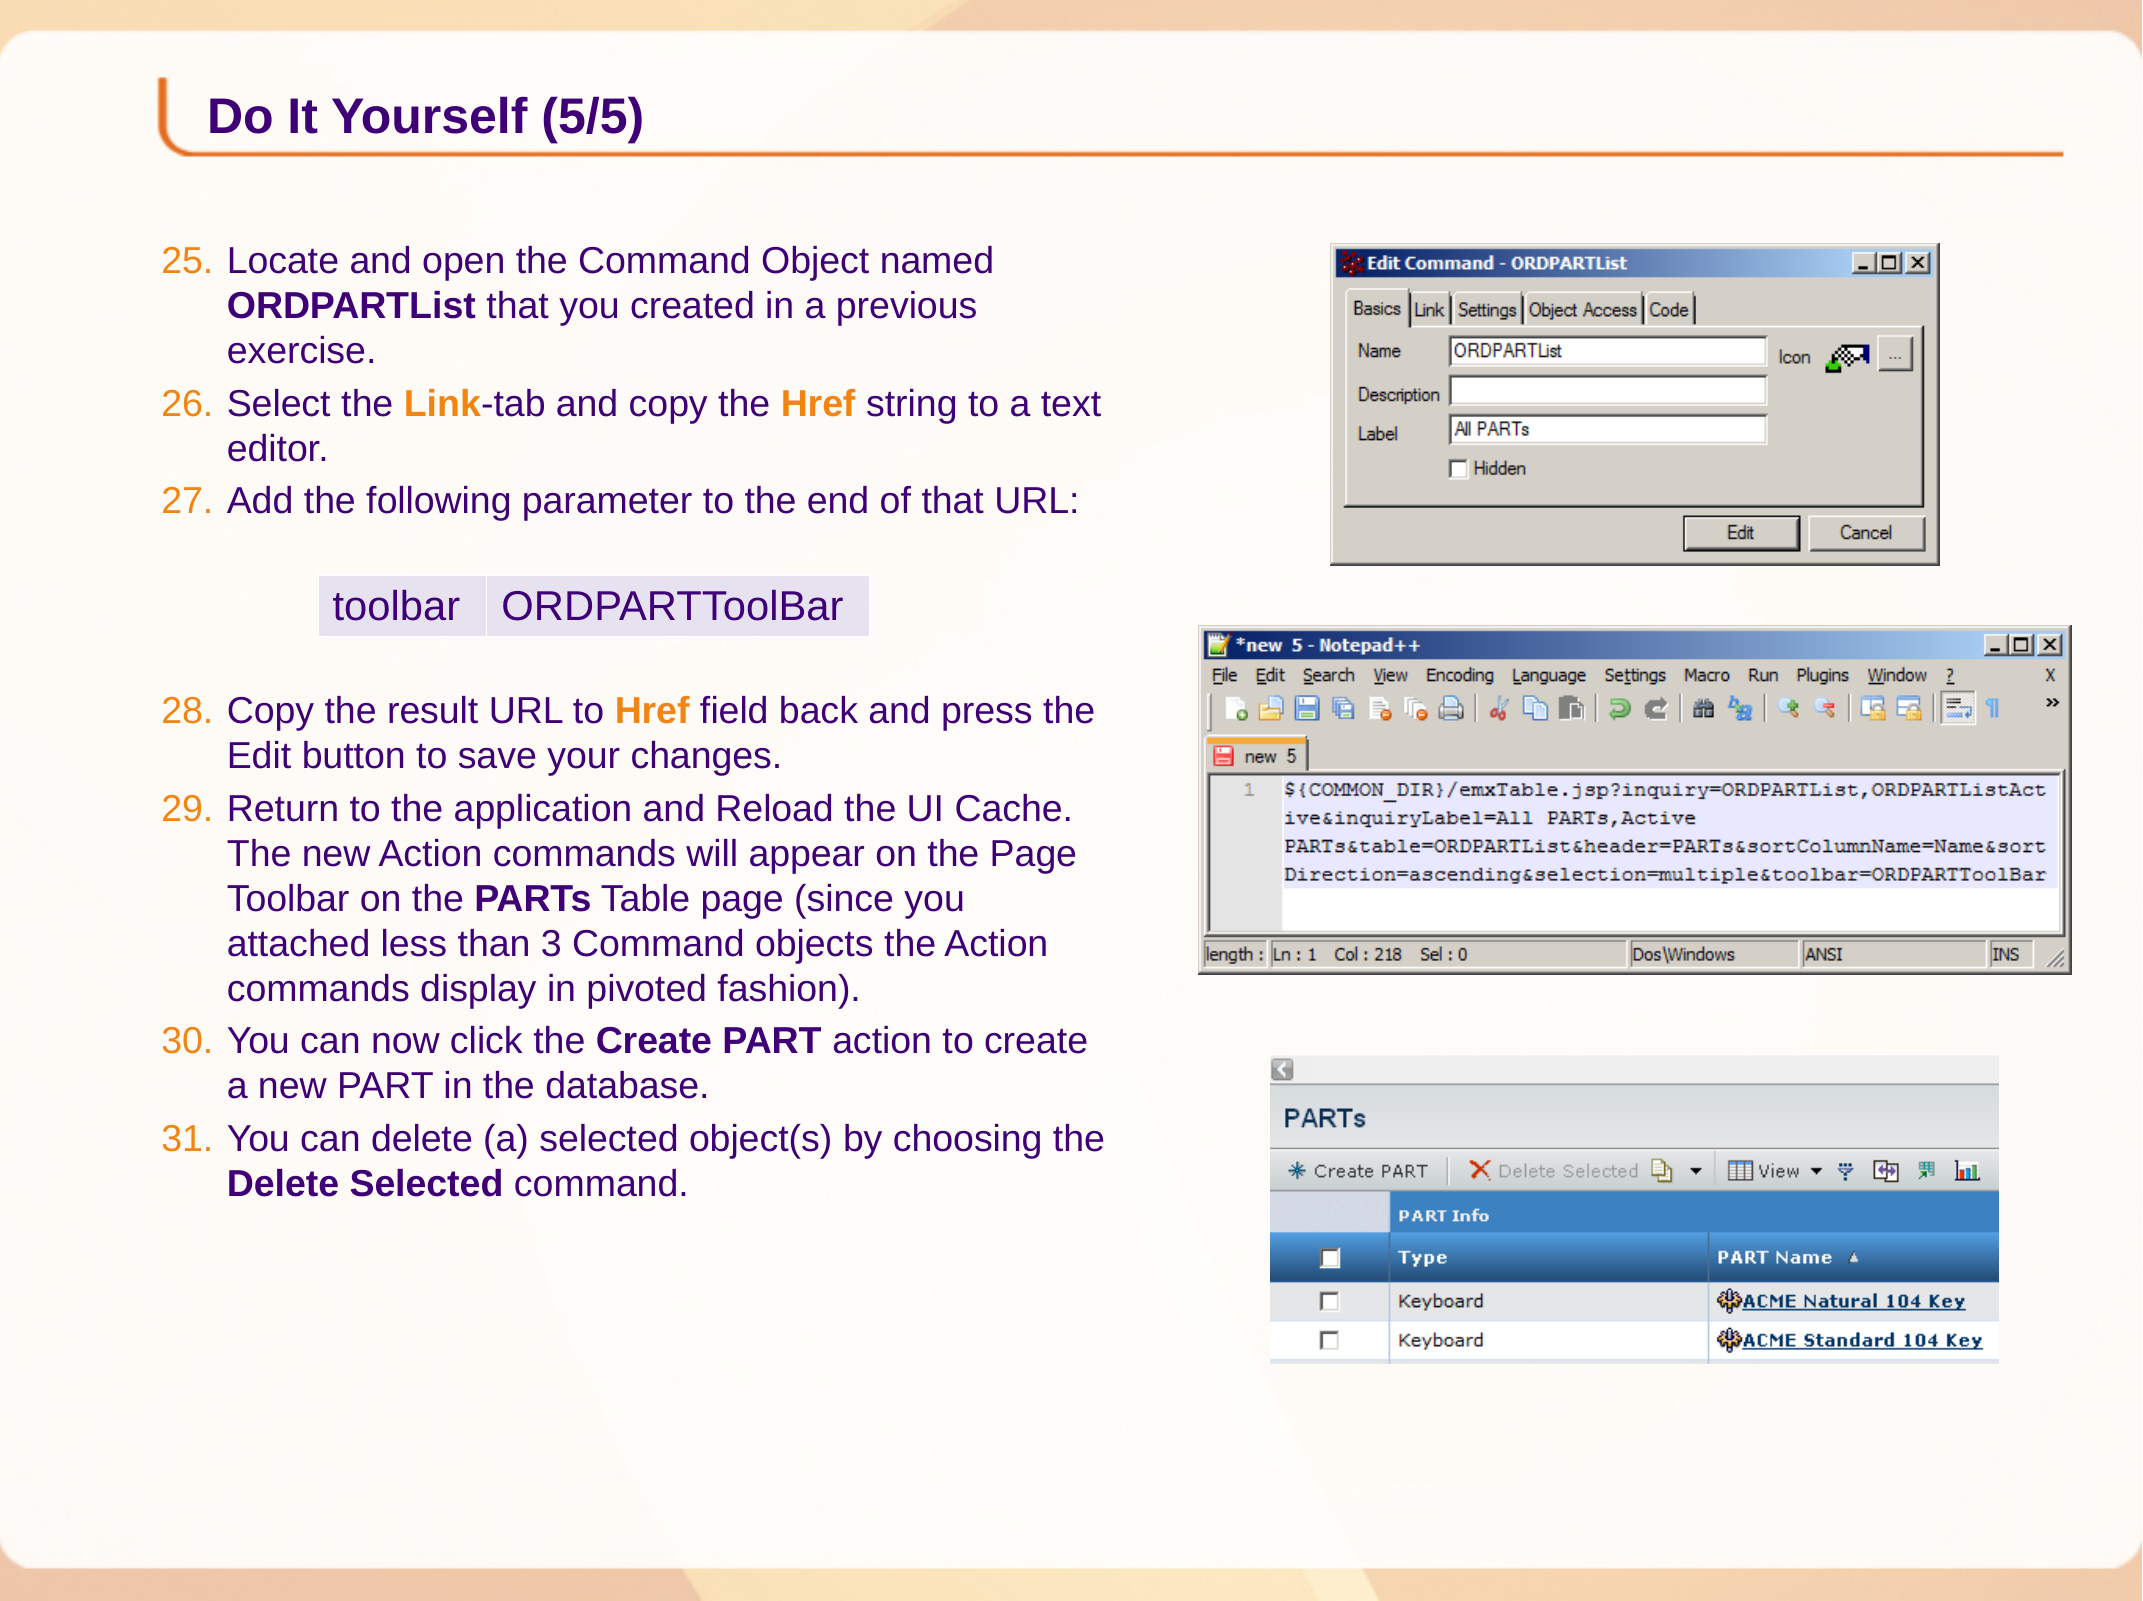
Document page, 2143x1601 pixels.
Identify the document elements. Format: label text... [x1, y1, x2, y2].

table_header ORDPARTToolBar [487, 576, 869, 636]
table_header toolbar [319, 576, 486, 636]
list Locate and open the Command Object named ORDPARTList that you created in a previous exercise. Select the Link-tab and copy the Href string to a text editor. Add the following parameter to the end of that URL: Copy the result URL to Href field back and press the Edit button to save your changes. Return to the application and Reload the UI Cache. The new Action commands will appear on the Page Toolbar on the PARTs Table page (since you attached less than 3 Command objects the Action commands display in pivoted fashion). You can now click the Create PART action to create a new PART in the database. You can delete (a) selected object(s) by choosing the Delete Selected command. [160, 236, 1116, 1527]
title Do It Yourself (5/5) [192, 76, 2064, 153]
picture [0, 0, 2143, 1601]
